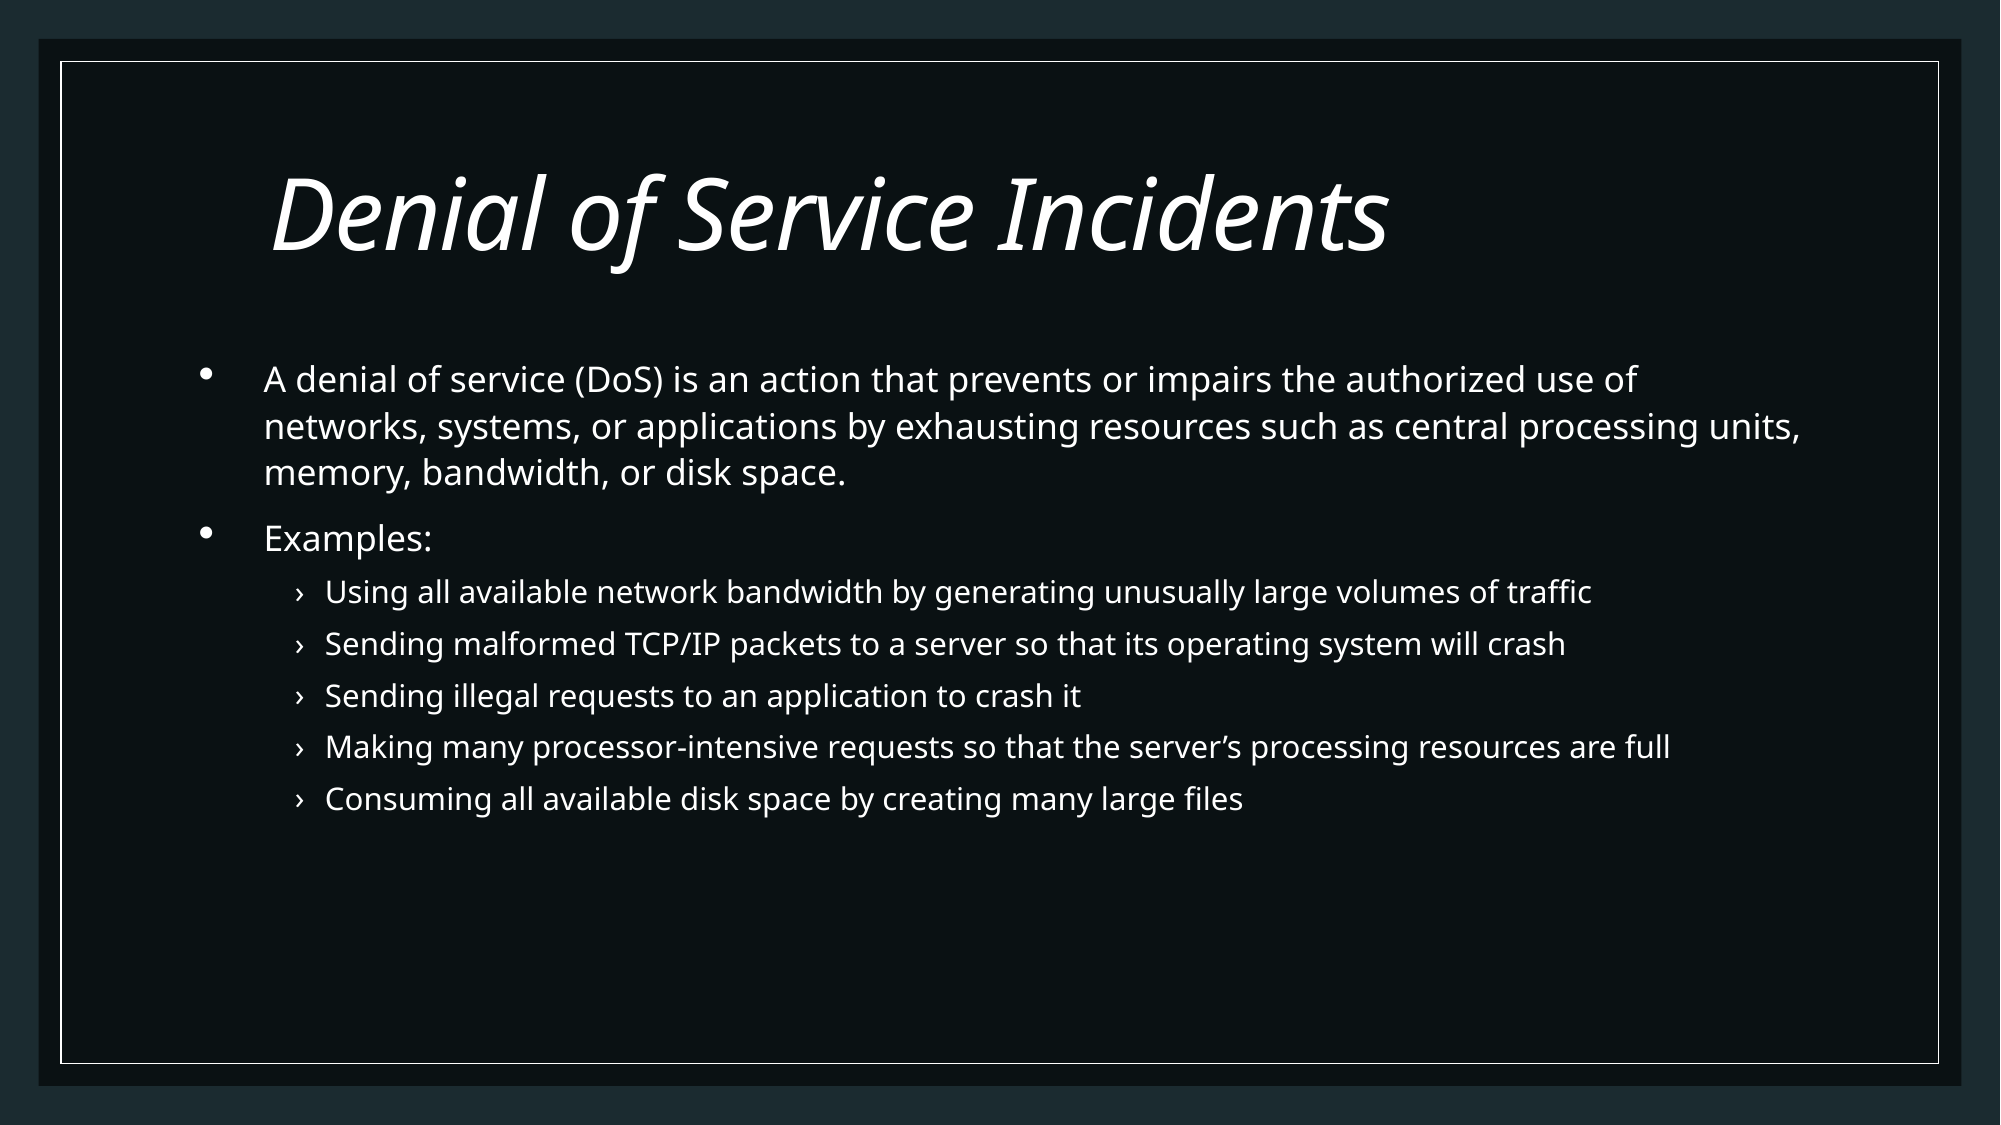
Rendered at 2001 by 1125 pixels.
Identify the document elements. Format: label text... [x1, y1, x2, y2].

list A denial of service (DoS) is an action that prevents or impairs the authorized use of networks, systems, or applications by exhausting resources such as central processing units, memory, bandwidth, or disk space. Examples: Using all available network bandwidth by generating unusually large volumes of traffic Sending malformed TCP/IP packets to a server so that its operating system will crash Sending illegal requests to an application to crash it Making many processor-intensive requests so that the server’s processing resources are full Consuming all available disk space by creating many large files [174, 345, 1825, 977]
title Denial of Service Incidents [174, 105, 1825, 331]
